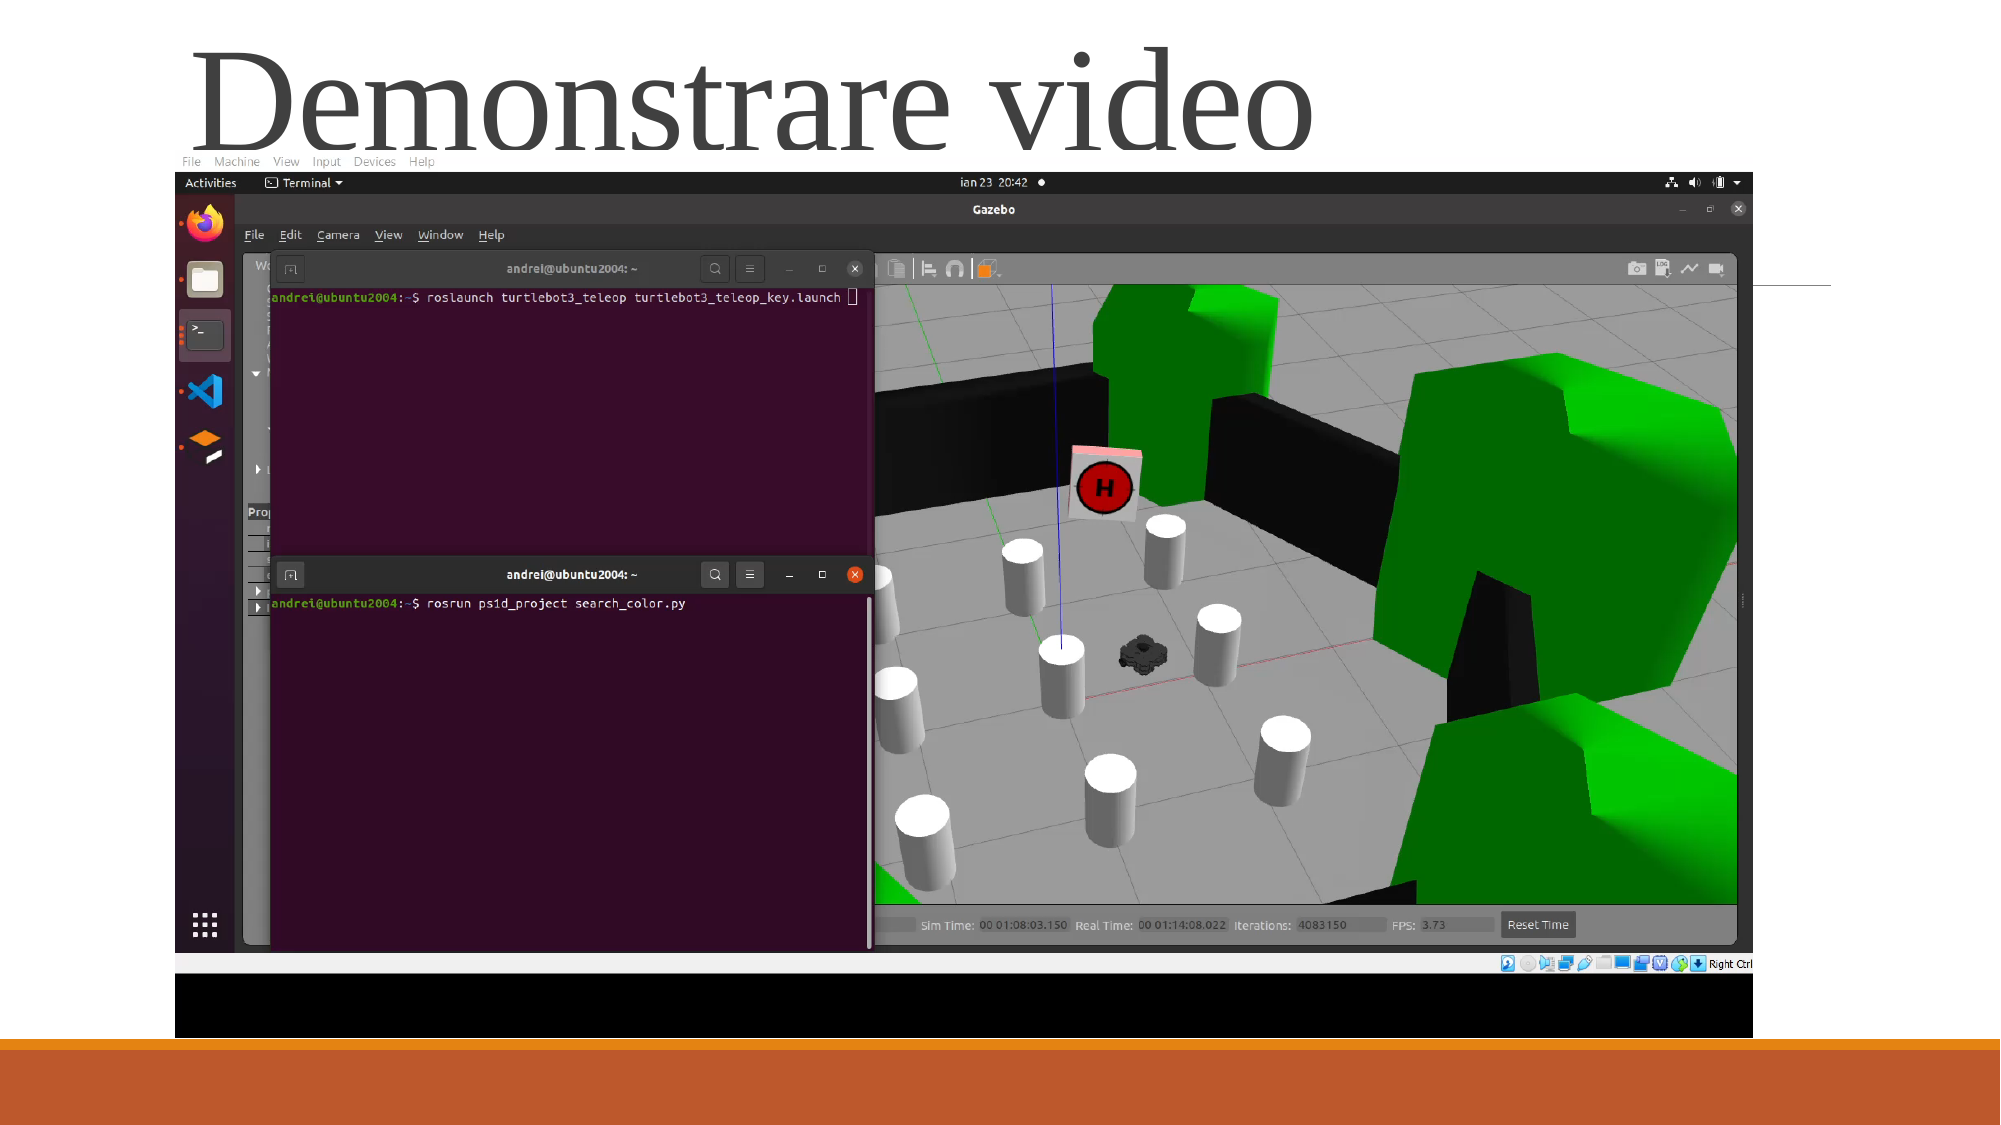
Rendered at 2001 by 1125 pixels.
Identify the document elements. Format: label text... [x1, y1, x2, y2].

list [174, 149, 1755, 1039]
title Demonstrare video [174, 0, 1825, 190]
